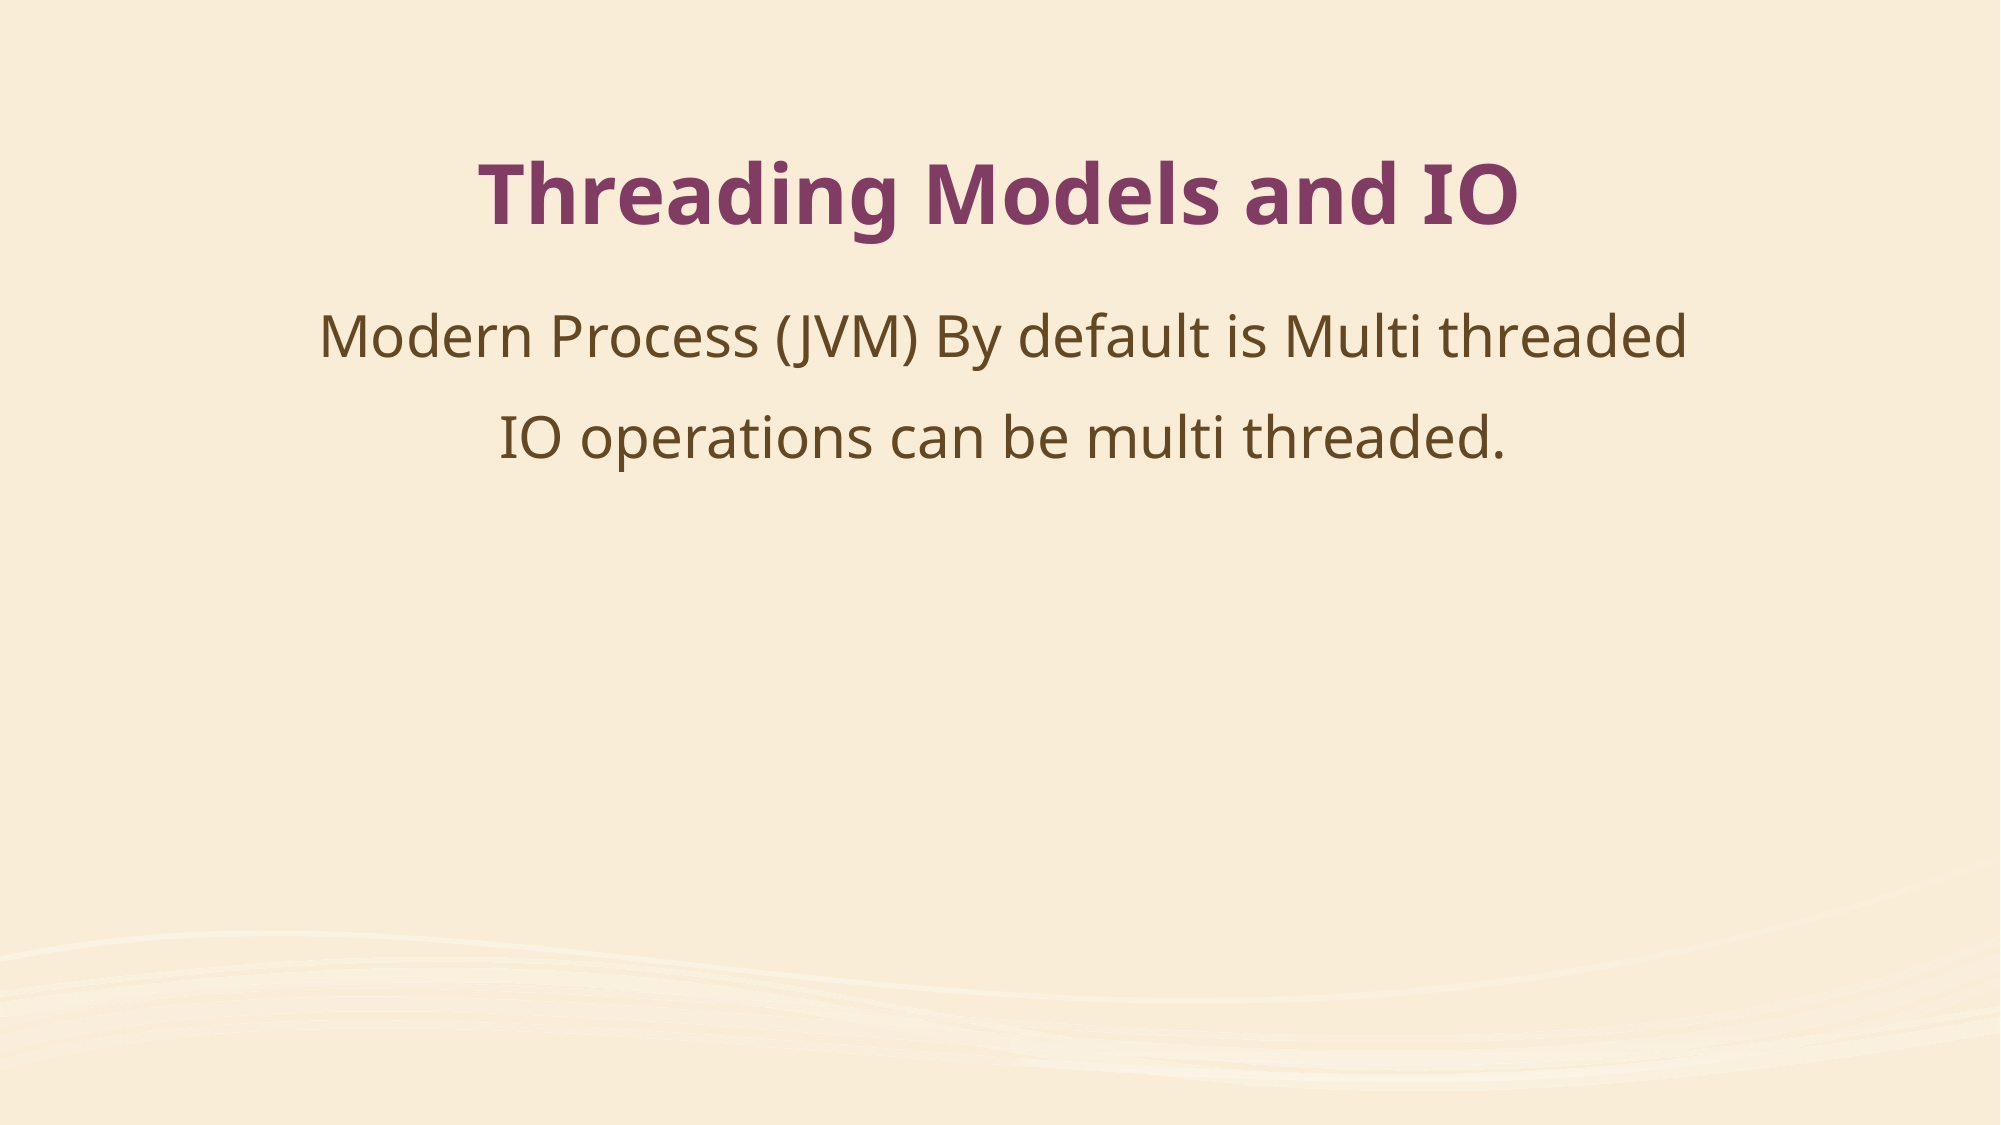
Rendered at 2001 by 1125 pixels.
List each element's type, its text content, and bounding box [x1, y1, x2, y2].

title Threading Models and IO [212, 50, 1788, 250]
list Modern Process (JVM) By default is Multi threaded IO operations can be multi threaded. [212, 299, 1788, 950]
